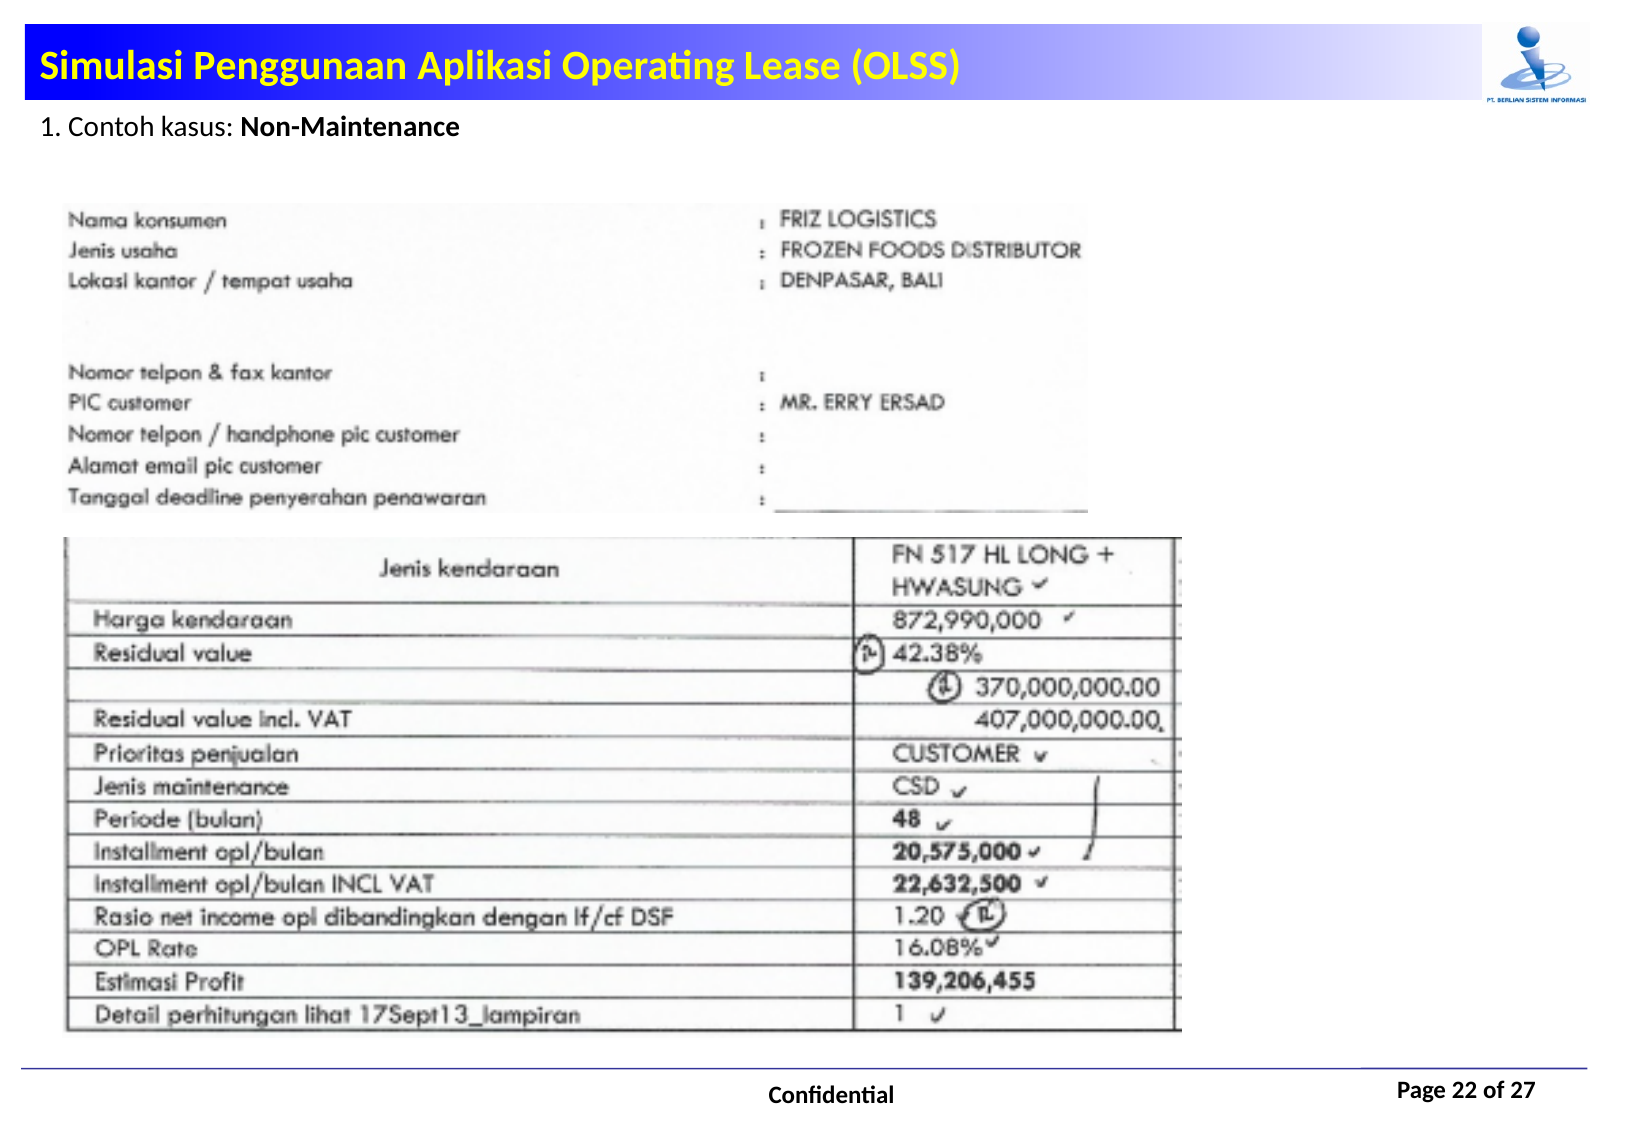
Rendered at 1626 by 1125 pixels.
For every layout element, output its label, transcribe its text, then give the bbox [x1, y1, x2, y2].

text_box 1. Contoh kasus: Non-Maintenance [24, 99, 1525, 150]
picture [62, 202, 1088, 513]
picture [62, 537, 1183, 1038]
text_box Simulasi Penggunaan Aplikasi Operating Lease (OLSS) [24, 24, 1088, 101]
picture [1482, 22, 1590, 105]
